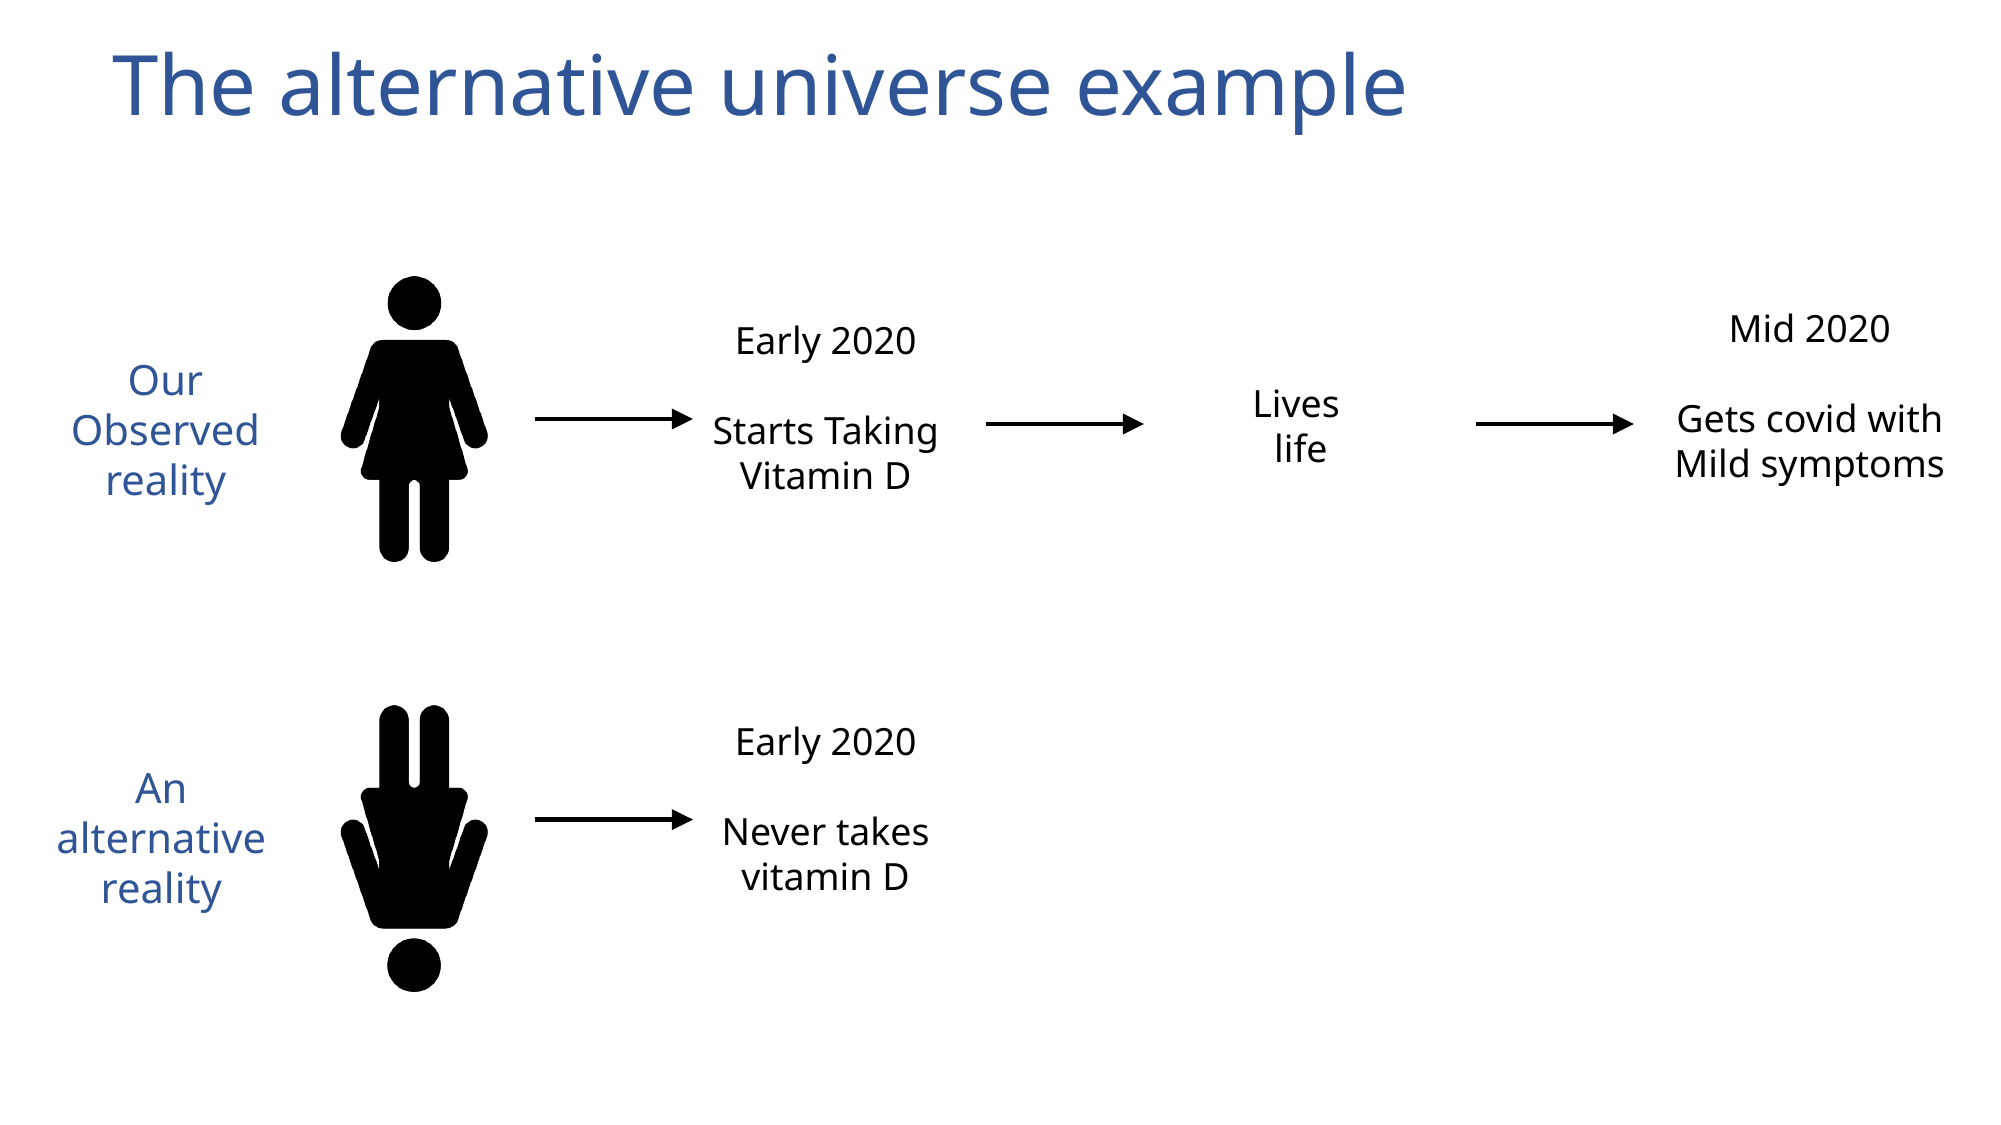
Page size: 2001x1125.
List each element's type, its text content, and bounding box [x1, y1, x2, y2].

picture [271, 276, 557, 562]
text_box Lives life [1158, 372, 1444, 492]
text_box Early 2020 Starts Taking Vitamin D [686, 309, 965, 459]
text_box An alternative reality [6, 741, 271, 904]
text_box Early 2020 Never takes vitamin D [686, 709, 965, 860]
title The alternative universe example [97, 35, 1952, 158]
picture [271, 705, 557, 992]
text_box Mid 2020 Gets covid with Mild symptoms [1645, 297, 1975, 447]
text_box Our Observed reality [25, 334, 271, 433]
